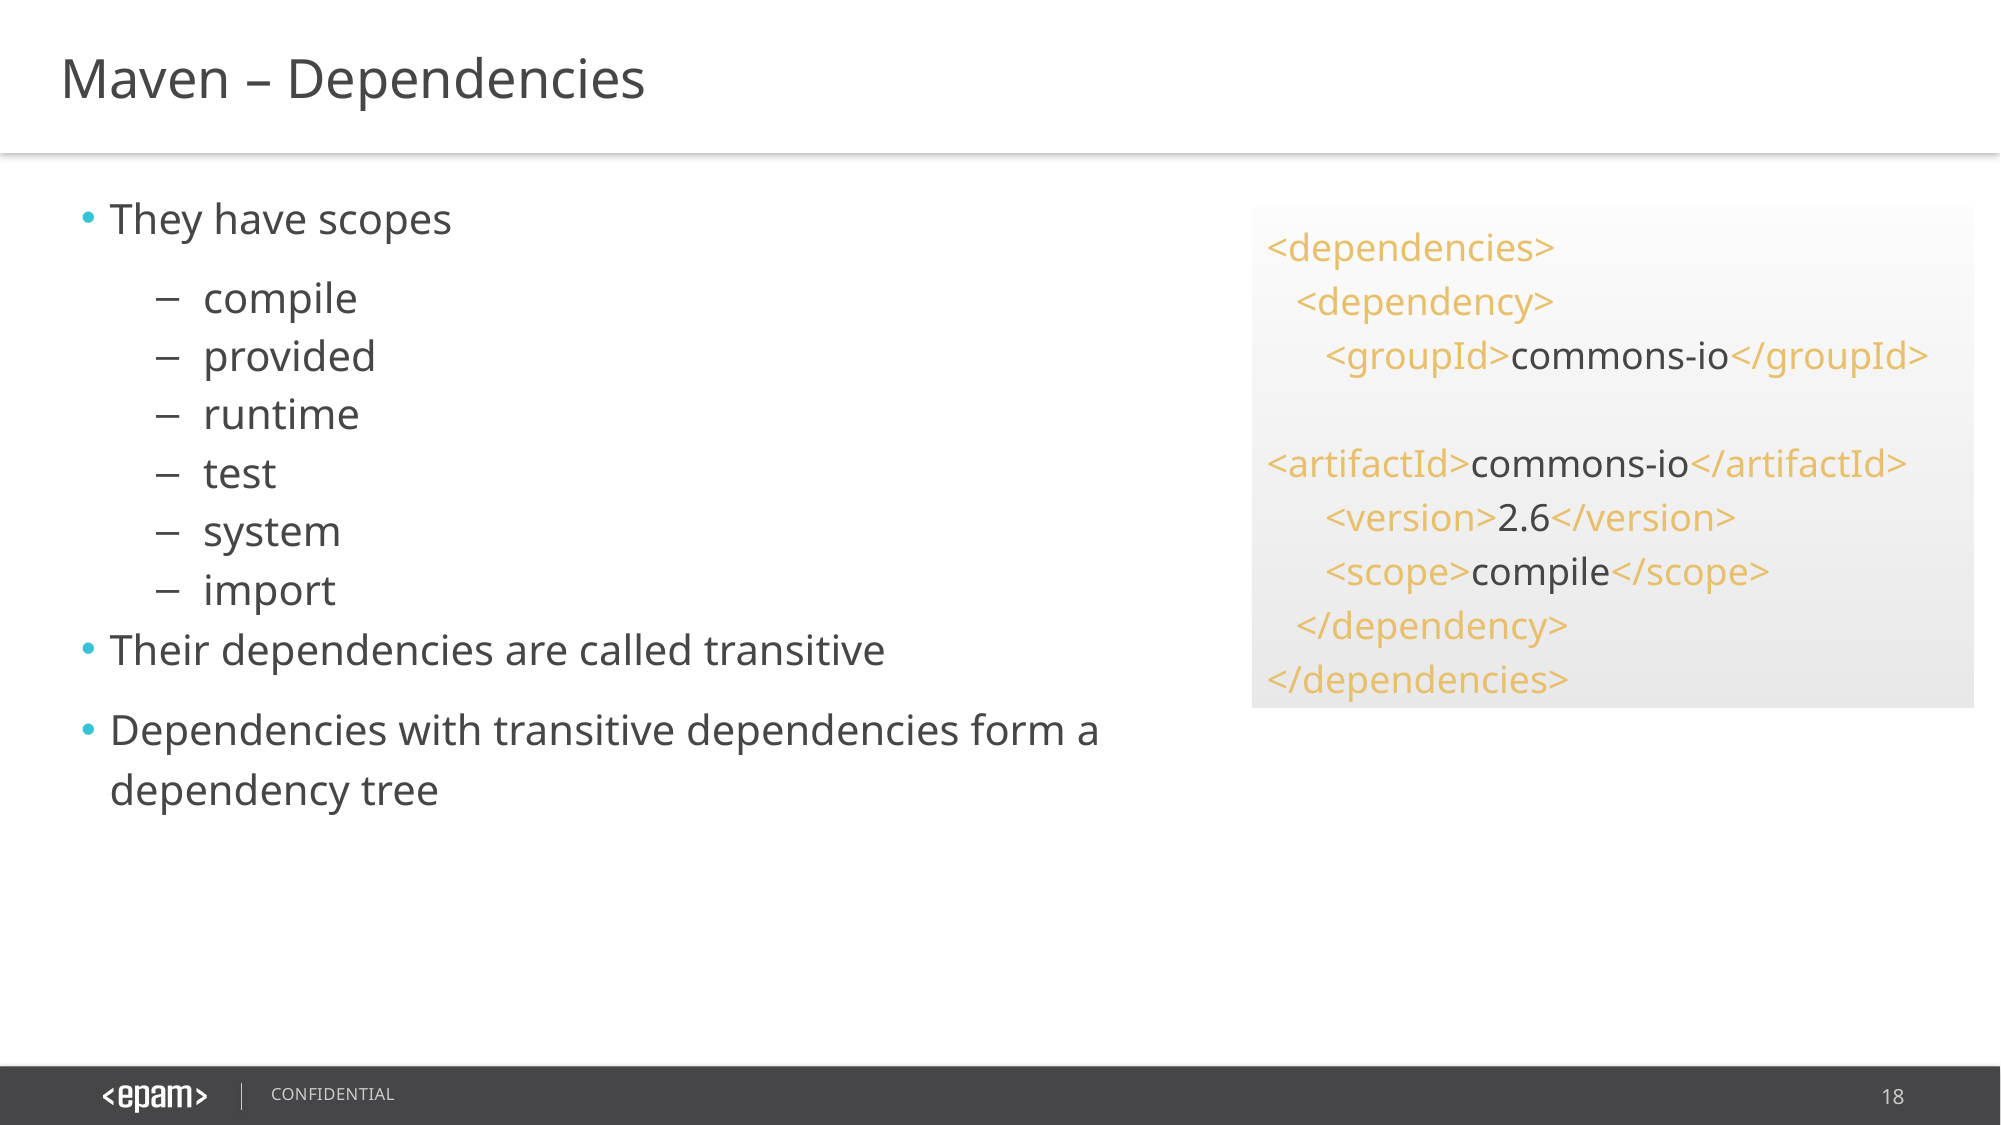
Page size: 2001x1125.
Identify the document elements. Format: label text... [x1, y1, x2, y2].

picture [102, 1085, 207, 1113]
list They have scopes compile provided runtime test system import Their dependencies are called transitive Dependencies with transitive dependencies form a dependency tree [66, 174, 1150, 906]
list Maven – Dependencies [0, 0, 2000, 153]
text_box <dependencies> <dependency> <groupId>commons-io</groupId> <artifactId>commons-io</artifactId> <version>2.6</version> <scope>compile</scope> </dependency> </dependencies> [1251, 207, 1974, 708]
